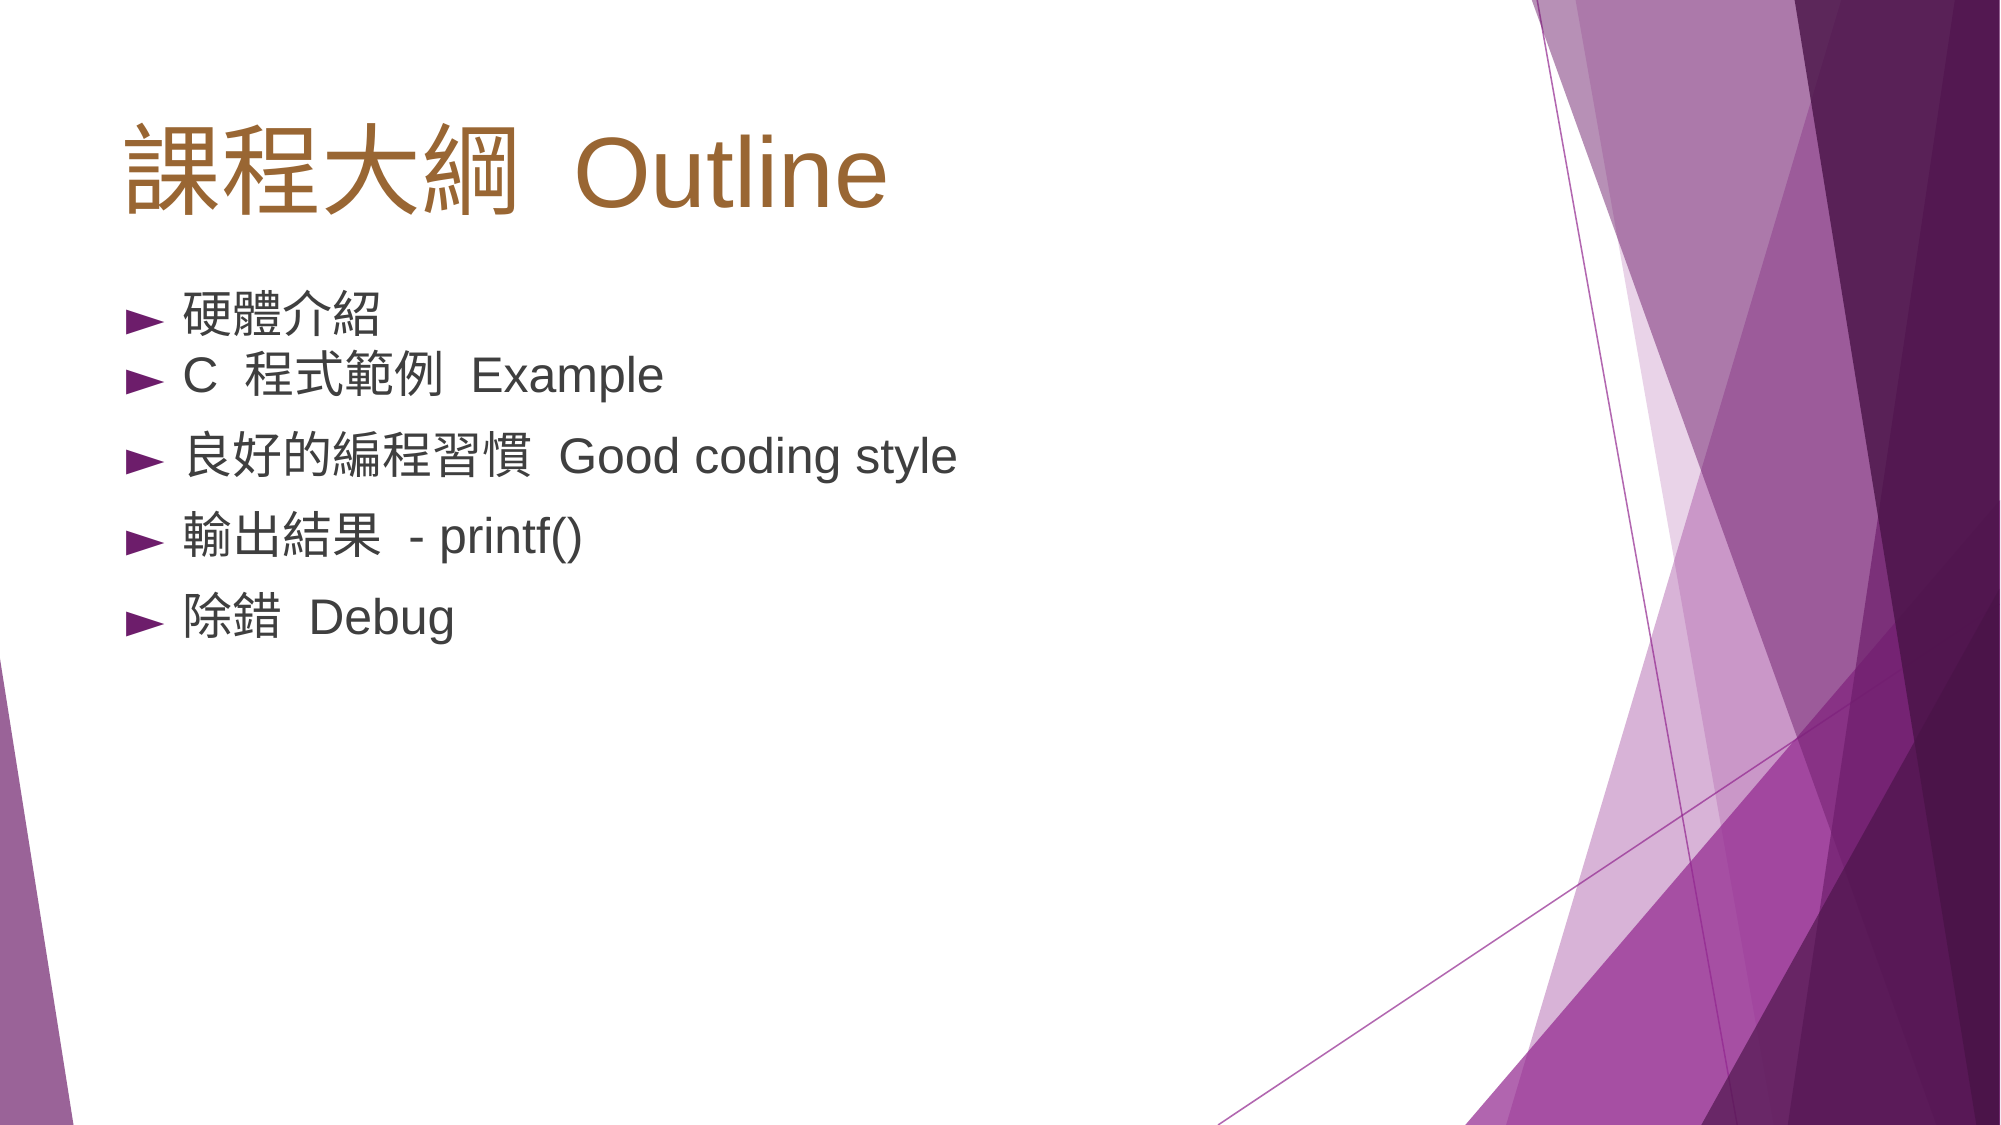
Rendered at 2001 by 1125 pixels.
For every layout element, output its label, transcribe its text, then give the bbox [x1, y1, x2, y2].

list 硬體介紹 C 程式範例 Example 良好的編程習慣 Good coding style 輸出結果 - printf() 除錯 Debug [111, 274, 1515, 1125]
title 課程大綱 Outline [106, 99, 1607, 225]
